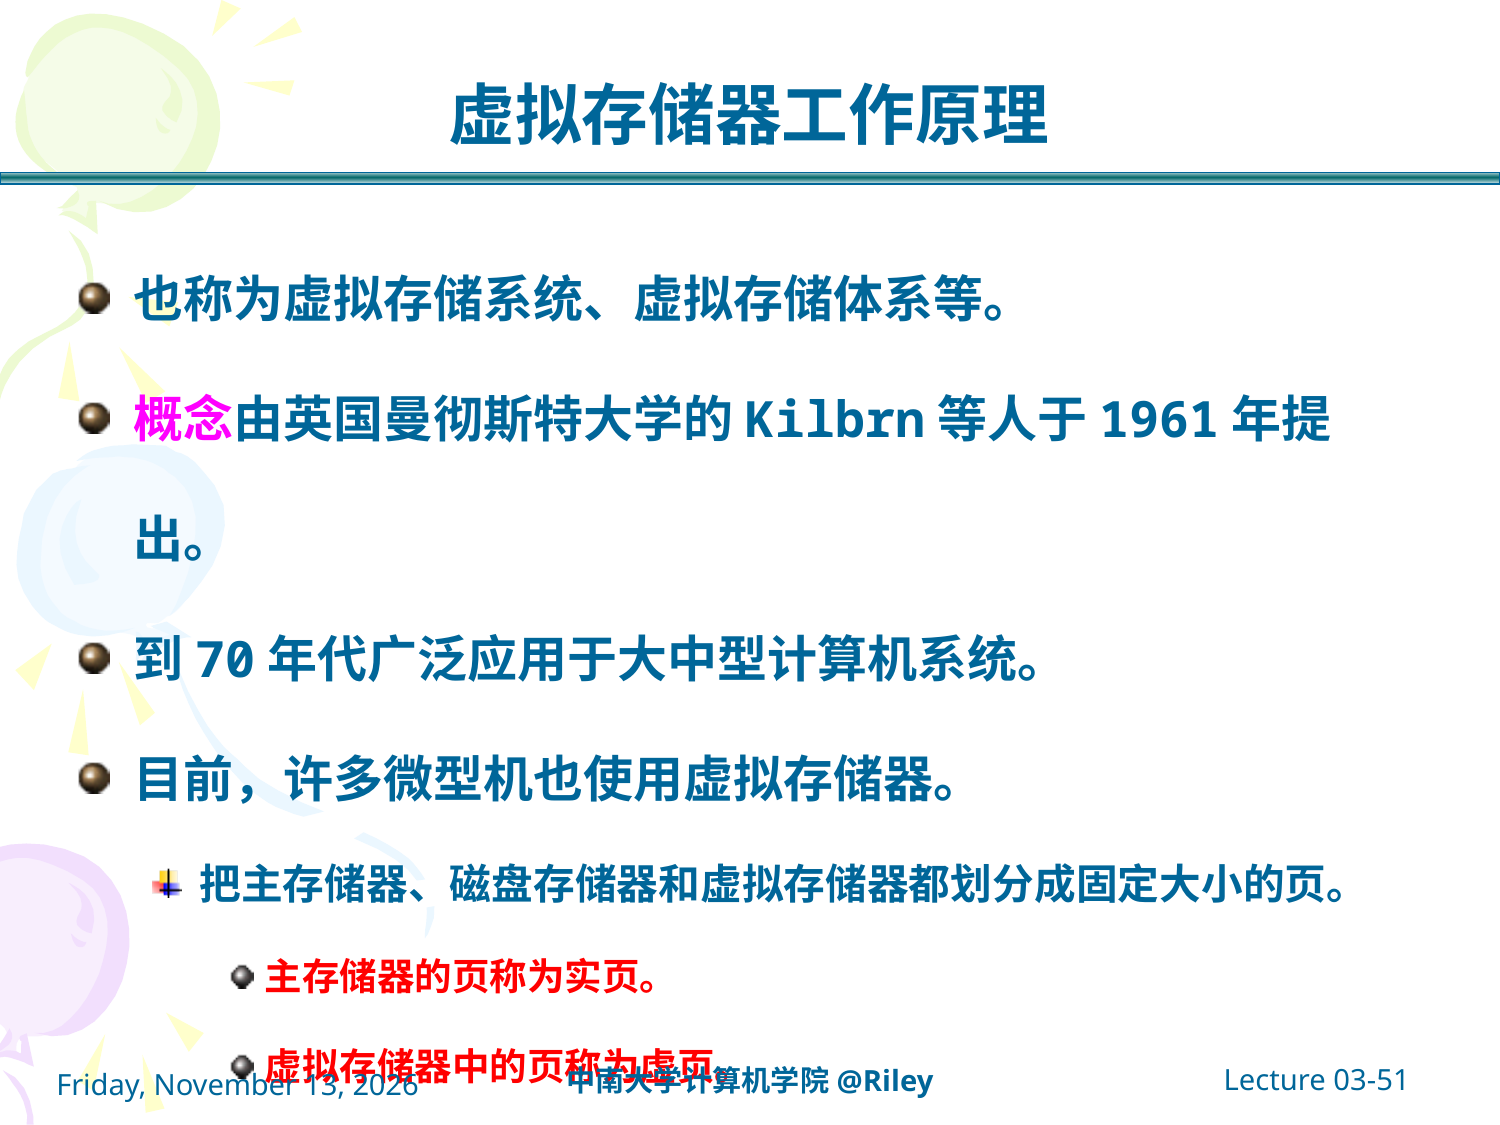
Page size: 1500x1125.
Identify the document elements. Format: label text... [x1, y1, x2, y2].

slide_number Lecture 03-51 [714, 1053, 1425, 1125]
picture [77, 401, 110, 434]
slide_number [41, 1058, 513, 1106]
picture [227, 1051, 254, 1058]
picture [77, 761, 110, 794]
picture [77, 641, 110, 674]
picture [152, 867, 182, 898]
footer 中南大学计算机学院@Riley [512, 1054, 714, 1125]
picture [77, 281, 110, 314]
picture [227, 961, 254, 989]
list 也称为虚拟存储系统、虚拟存储体系等。 概念由英国曼彻斯特大学的Kilbrn等人于1961年提出。 到70年代广泛应用于大中型计算机系统。 目前，许多微型机也使用虚拟存储器。 把主存储器、磁盘存储器和虚拟存储器都划分成固定大小的页。 主存储器的页称为实页。 虚拟存储器中的页称为虚页。 [62, 200, 1376, 1013]
title 虚拟存储器工作原理 [72, 78, 1425, 161]
